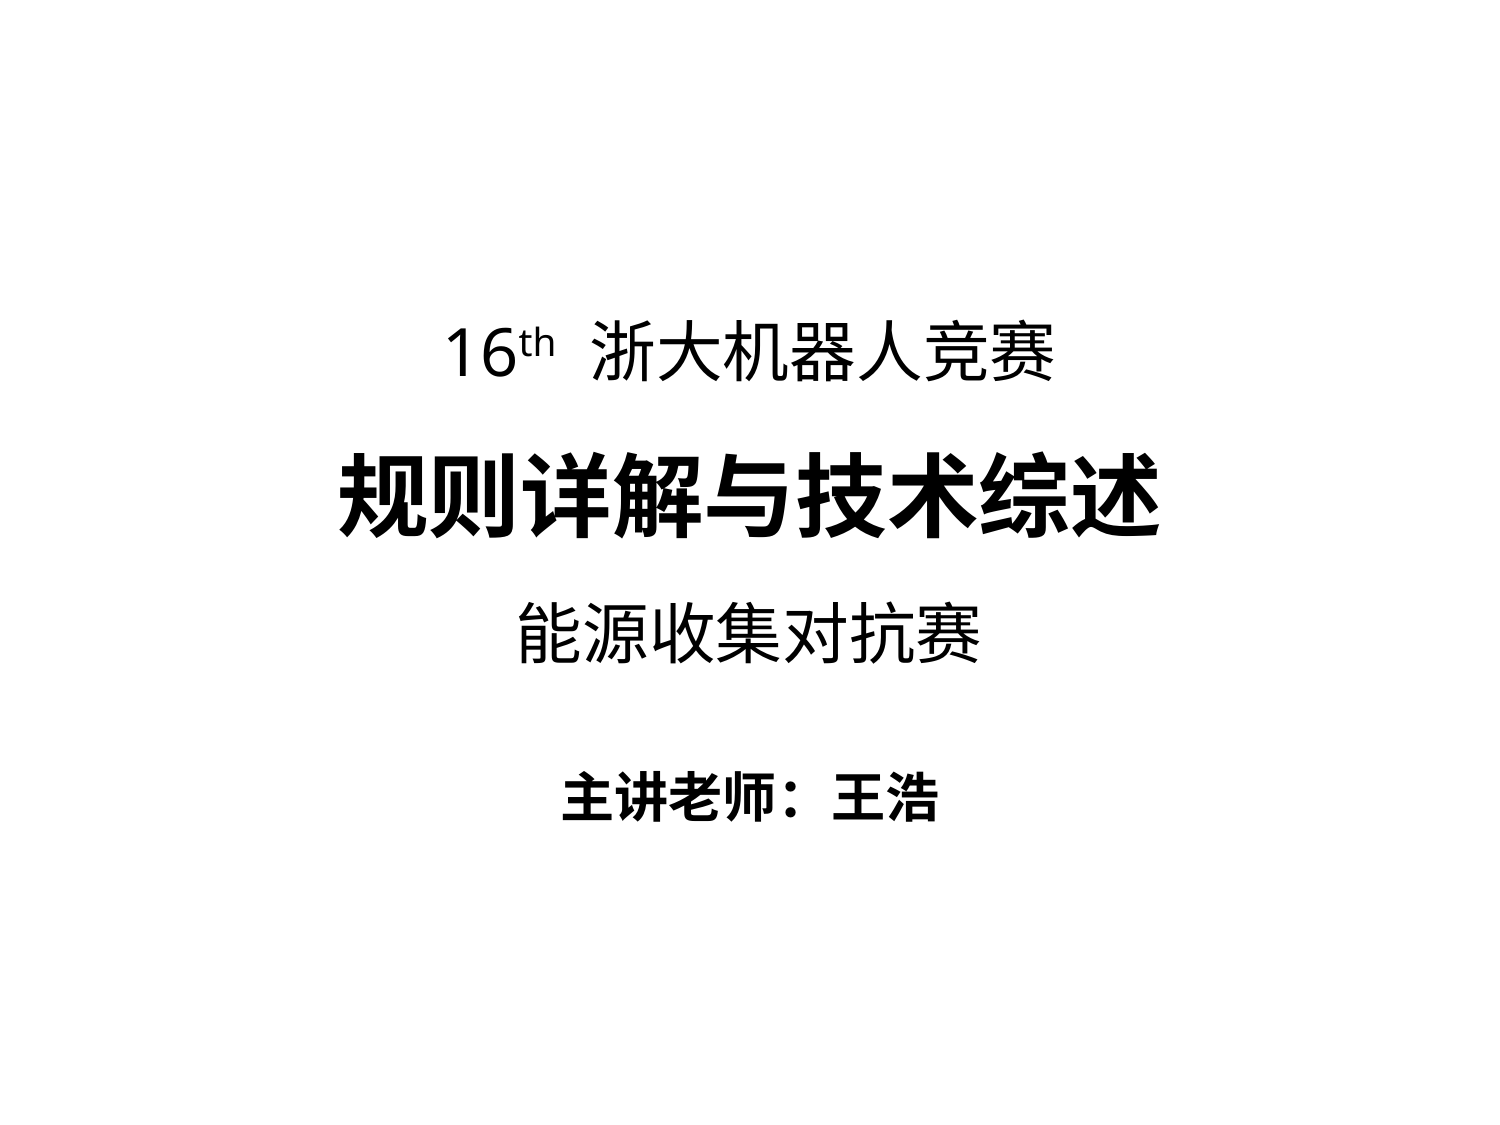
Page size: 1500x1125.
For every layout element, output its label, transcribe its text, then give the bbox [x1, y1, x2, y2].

text_box 16th 浙大机器人竞赛 [39, 302, 1459, 398]
title 规则详解与技术综述 [112, 398, 1388, 584]
subtitle 主讲老师：王浩 [225, 755, 1275, 988]
text_box 能源收集对抗赛 [39, 584, 1459, 680]
